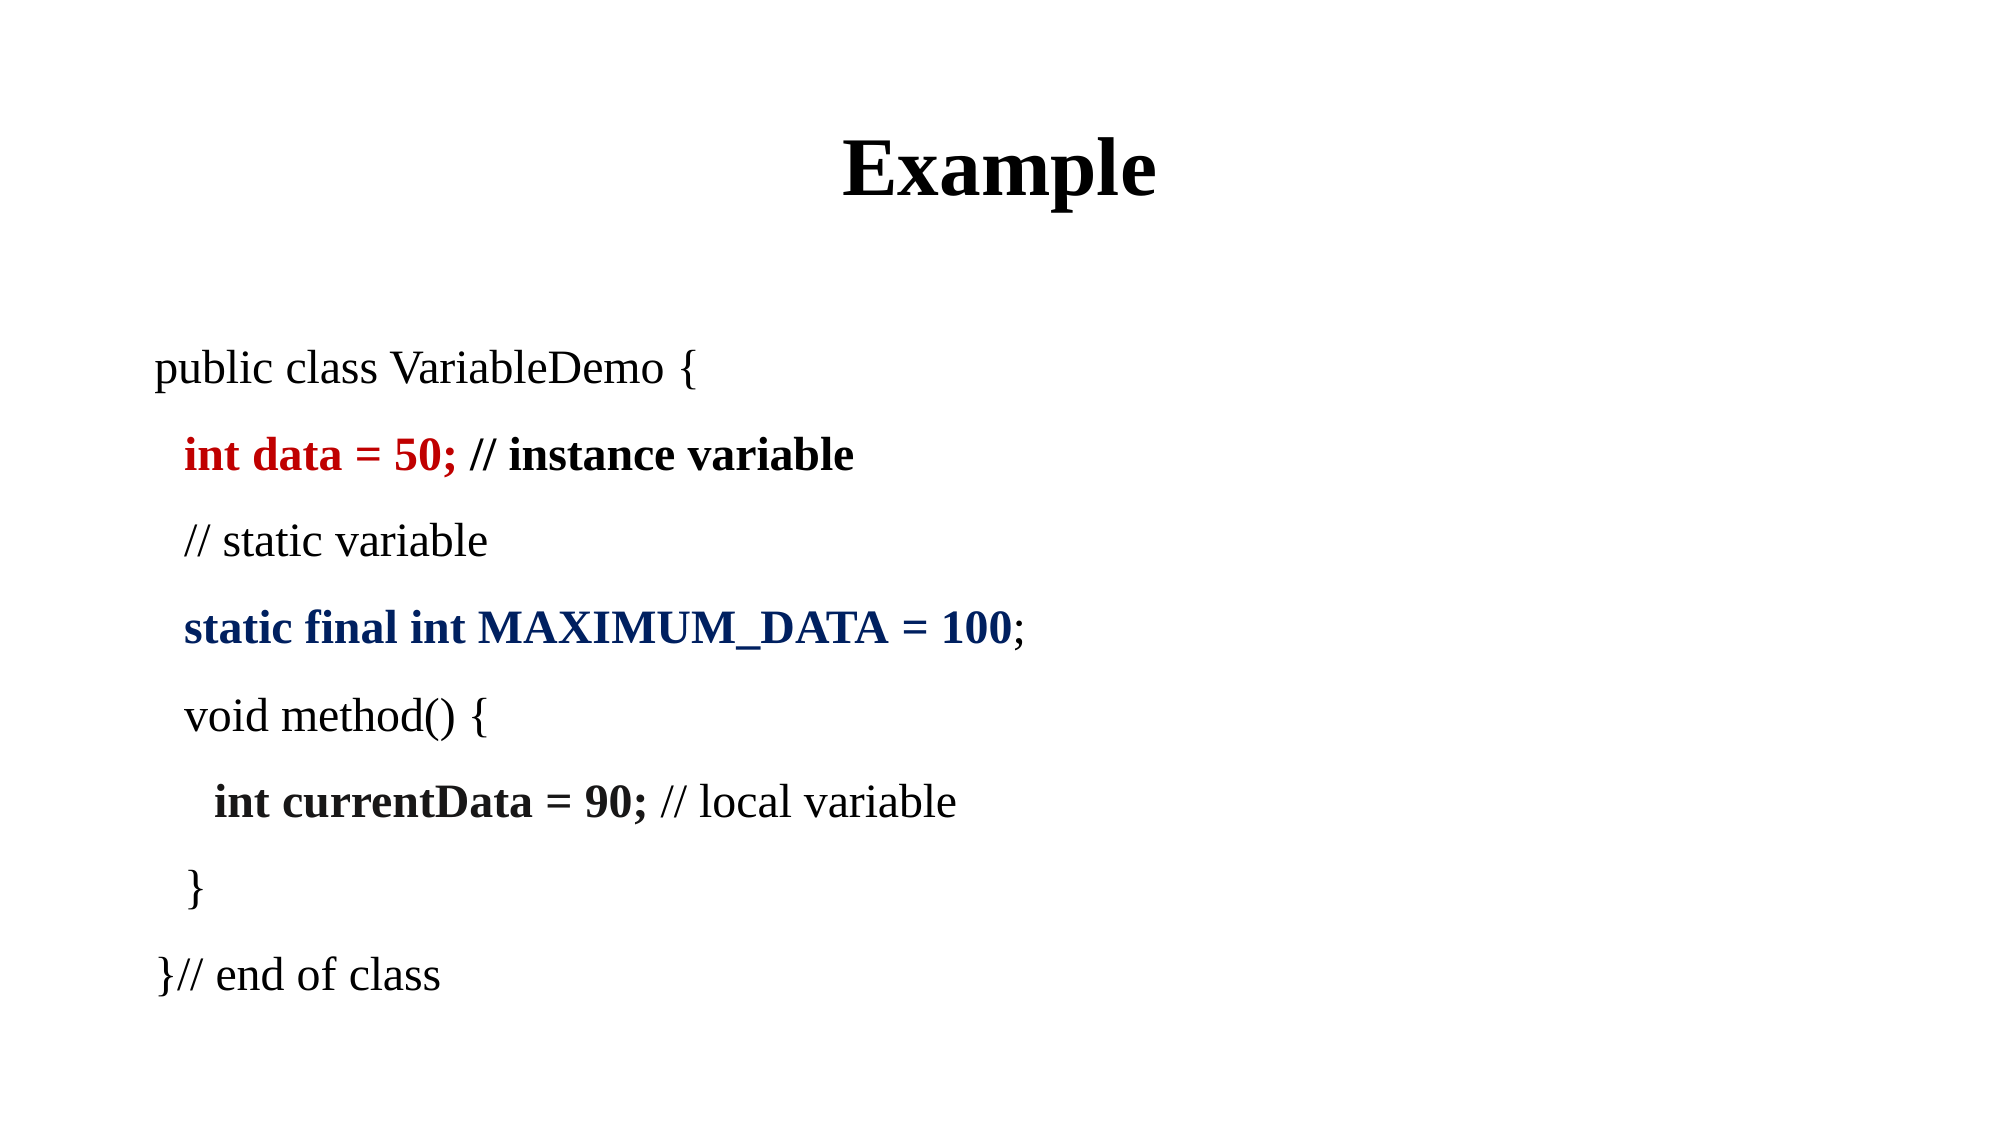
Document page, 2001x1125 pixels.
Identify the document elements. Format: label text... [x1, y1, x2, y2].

list public class VariableDemo { int data = 50; // instance variable // static variable static final int MAXIMUM_DATA = 100; void method() { int currentData = 90; // local variable } }// end of class [137, 299, 1863, 1014]
title Example [137, 59, 1863, 278]
